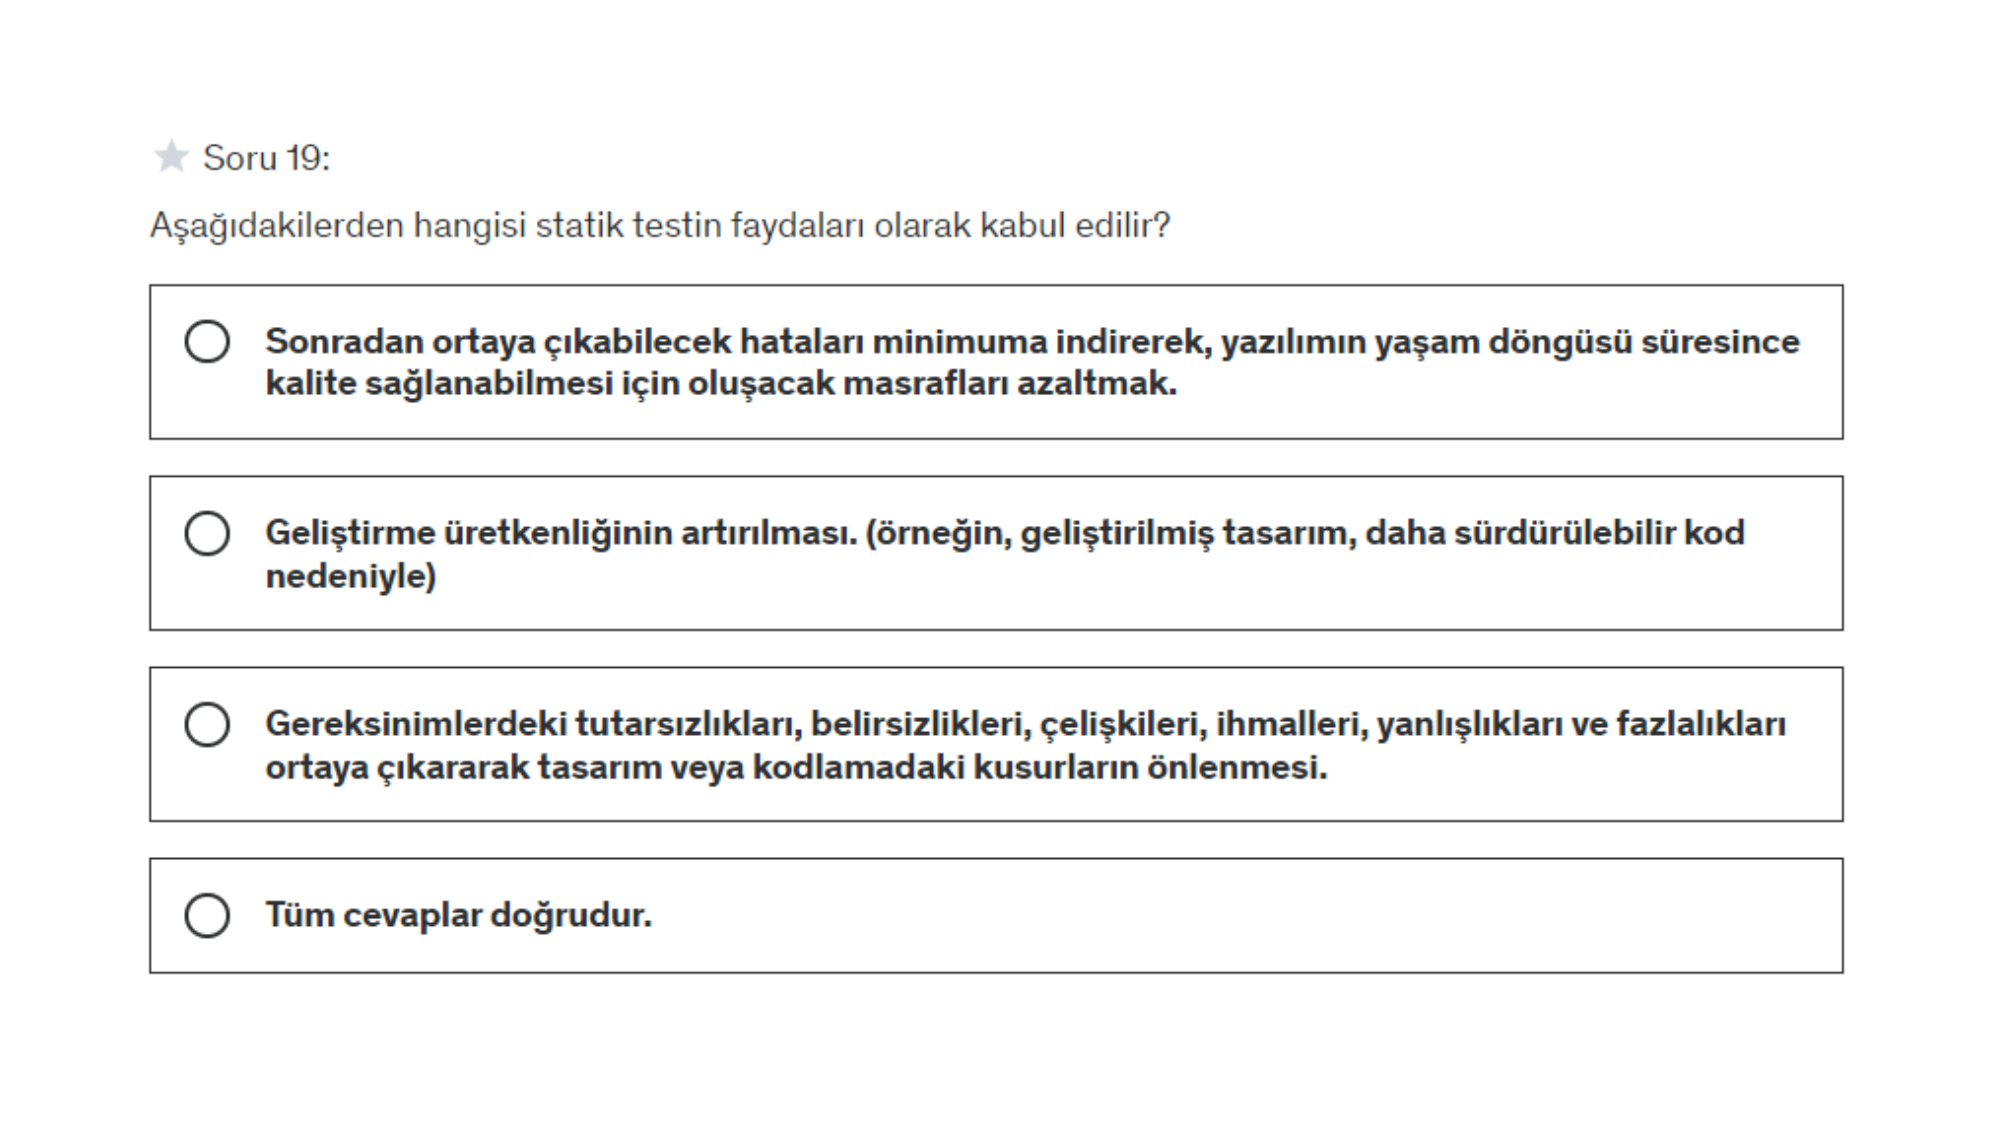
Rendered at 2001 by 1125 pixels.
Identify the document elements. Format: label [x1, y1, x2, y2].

picture [128, 133, 1872, 992]
